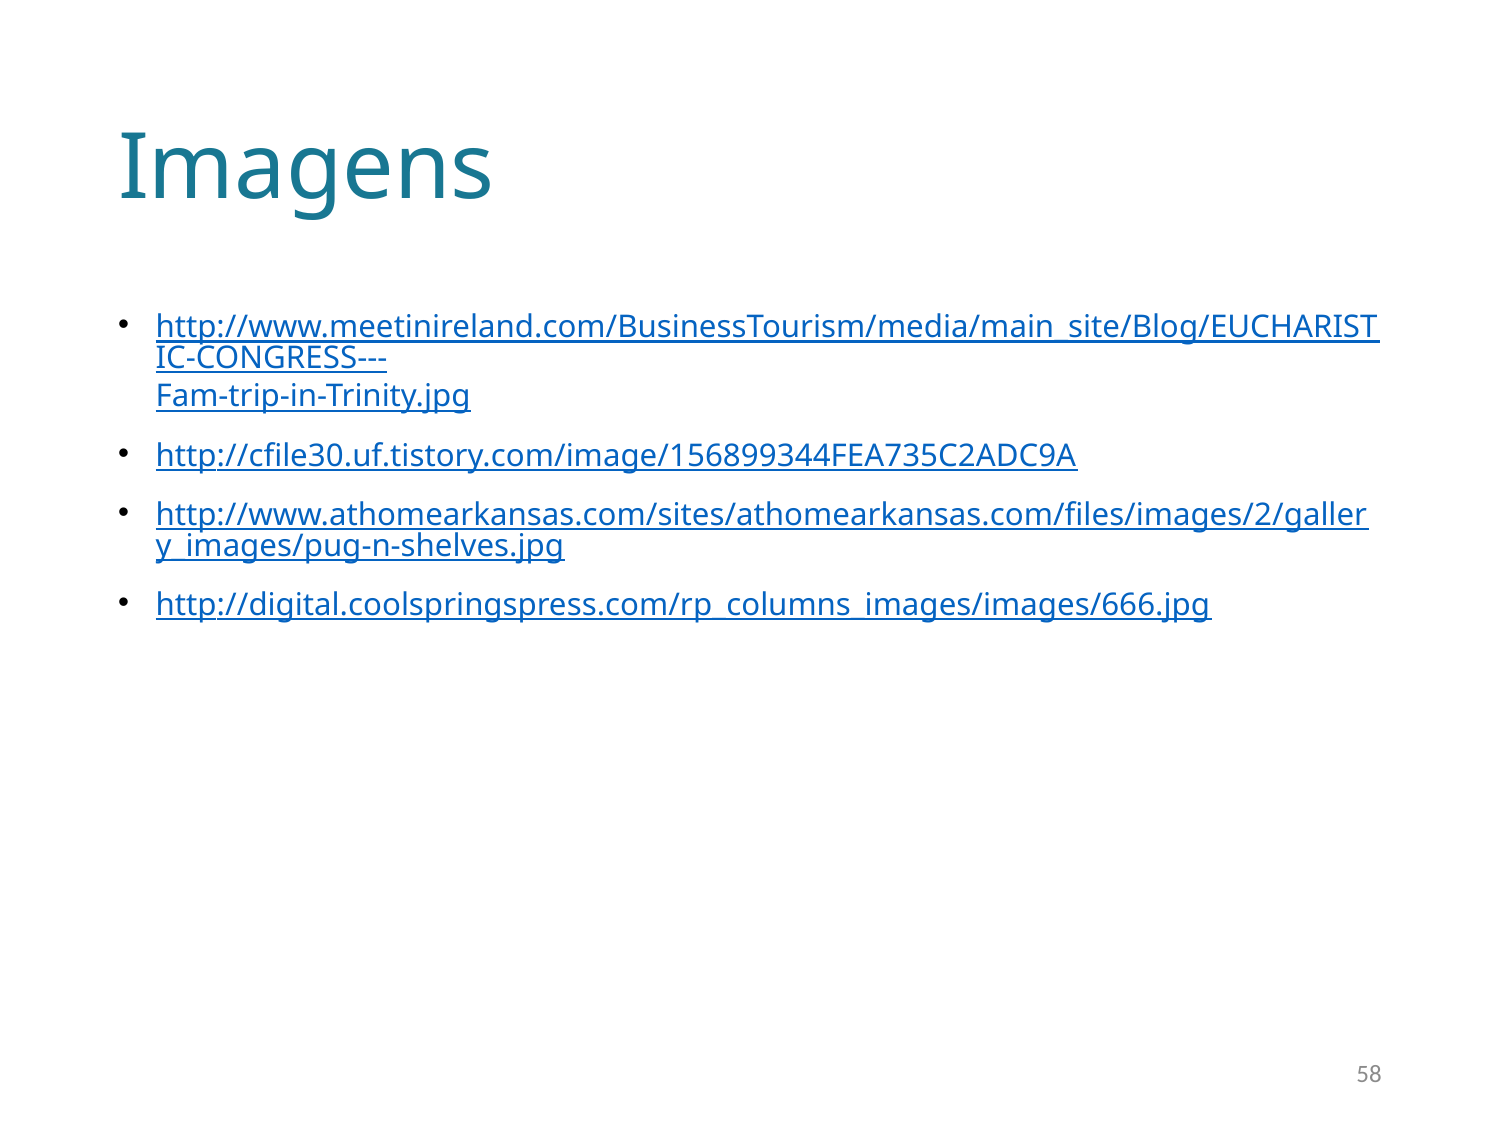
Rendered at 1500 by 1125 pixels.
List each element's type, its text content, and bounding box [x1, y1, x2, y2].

slide_number 58 [1059, 1042, 1397, 1103]
list http://www.meetinireland.com/BusinessTourism/media/main_site/Blog/EUCHARISTIC-CONGRESS---Fam-trip-in-Trinity.jpg http://cfile30.uf.tistory.com/image/156899344FEA735C2ADC9A http://www.athomearkansas.com/sites/athomearkansas.com/files/images/2/gallery_images/pug-n-shelves.jpg http://digital.coolspringspress.com/rp_columns_images/images/666.jpg [103, 299, 1397, 1014]
title Imagens [103, 59, 1397, 278]
